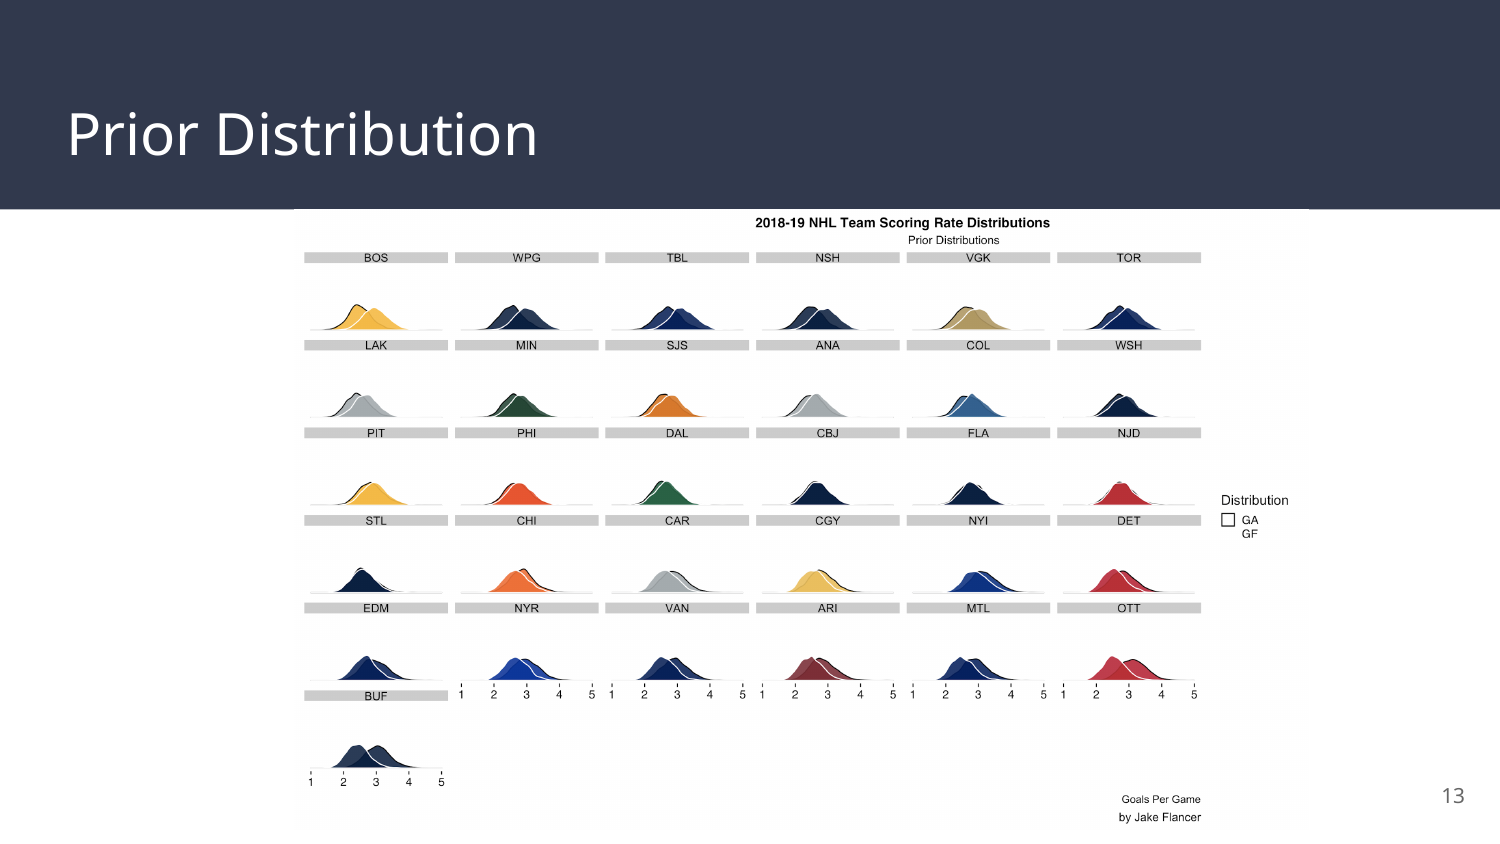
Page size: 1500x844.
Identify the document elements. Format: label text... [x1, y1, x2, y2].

title Prior Distribution [51, 82, 1449, 185]
picture [294, 209, 1309, 830]
slide_number ‹#› [1389, 764, 1480, 830]
